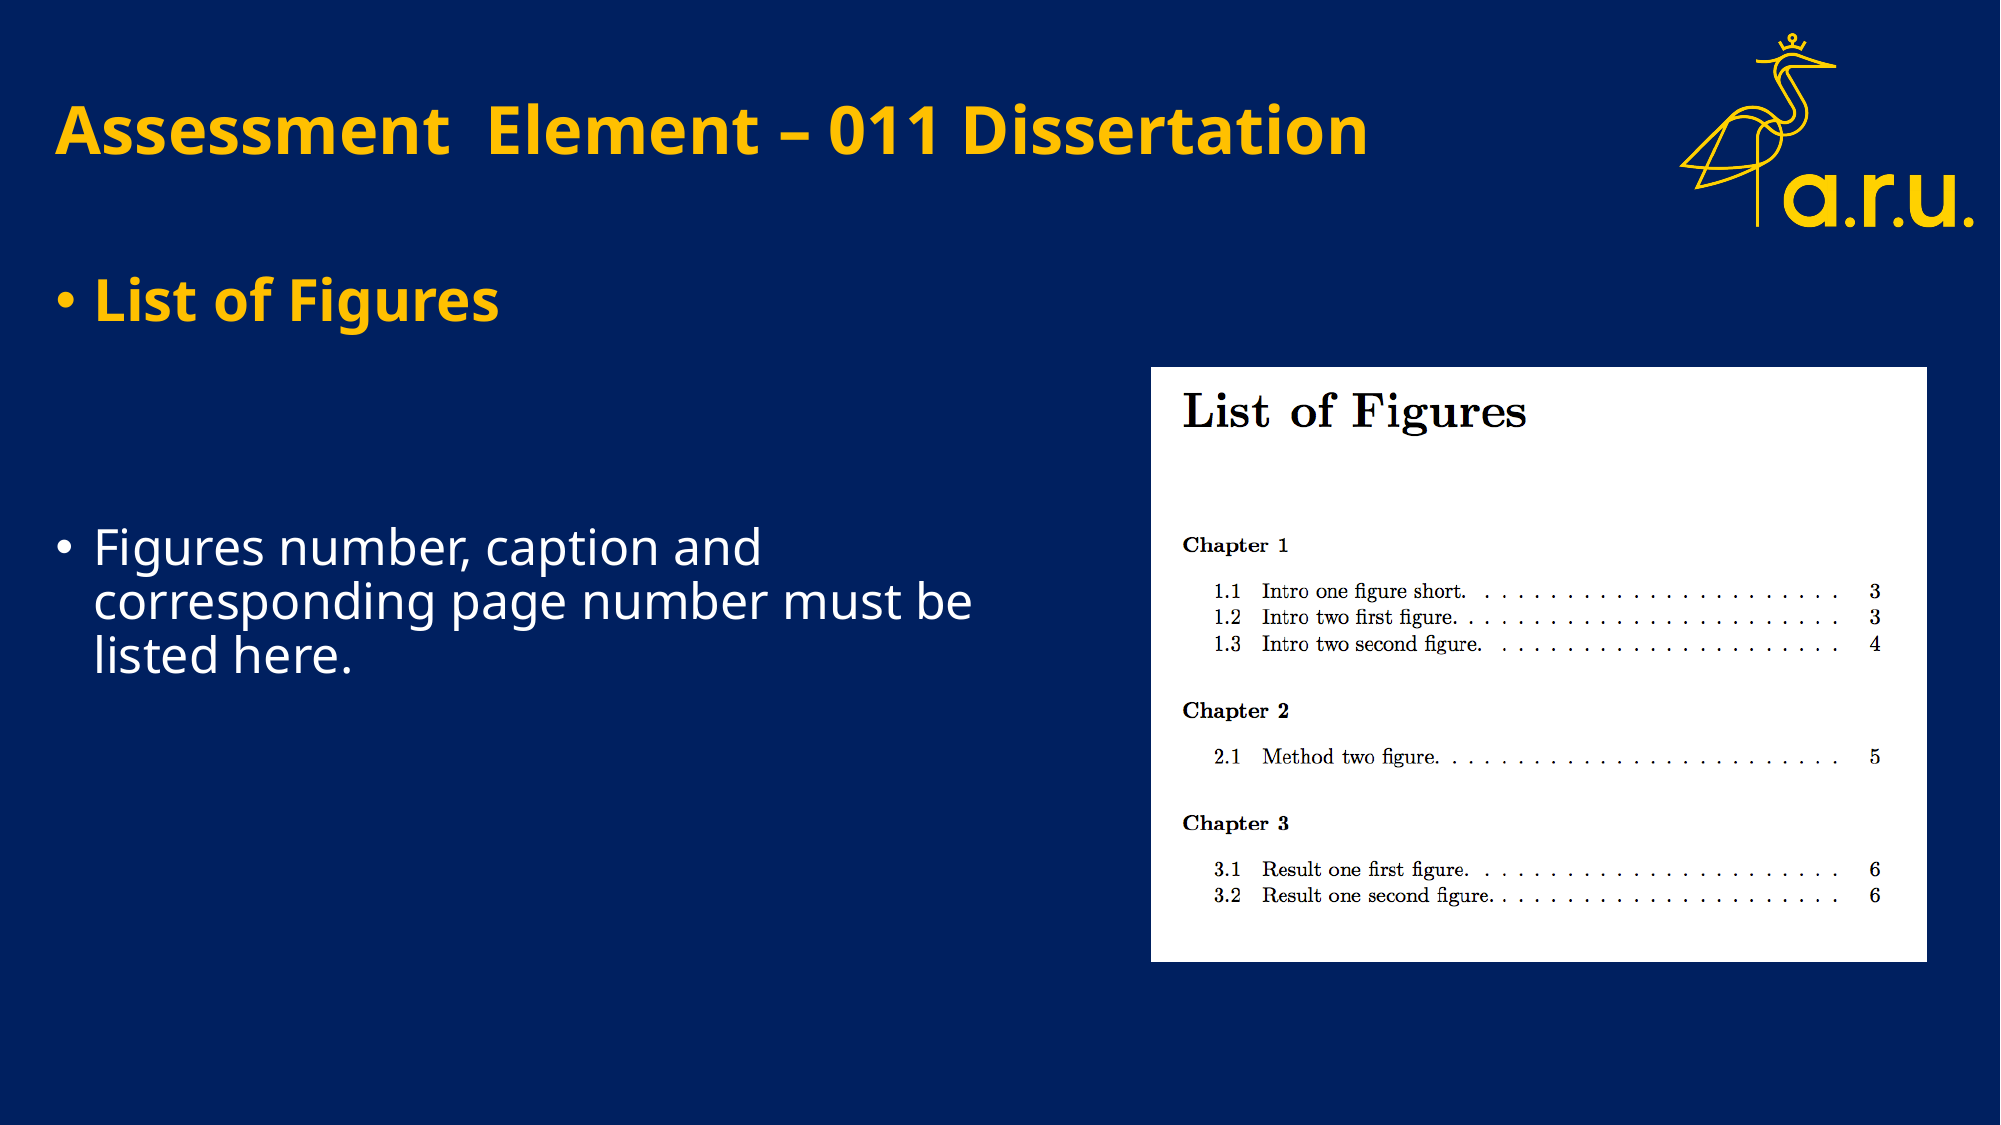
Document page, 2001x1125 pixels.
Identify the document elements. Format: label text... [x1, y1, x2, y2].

picture [1151, 366, 1927, 962]
title Assessment Element – 011 Dissertation [40, 42, 1657, 223]
picture [1676, 30, 1978, 230]
list List of Figures Figures number, caption and corresponding page number must be listed here. [40, 263, 1034, 1065]
